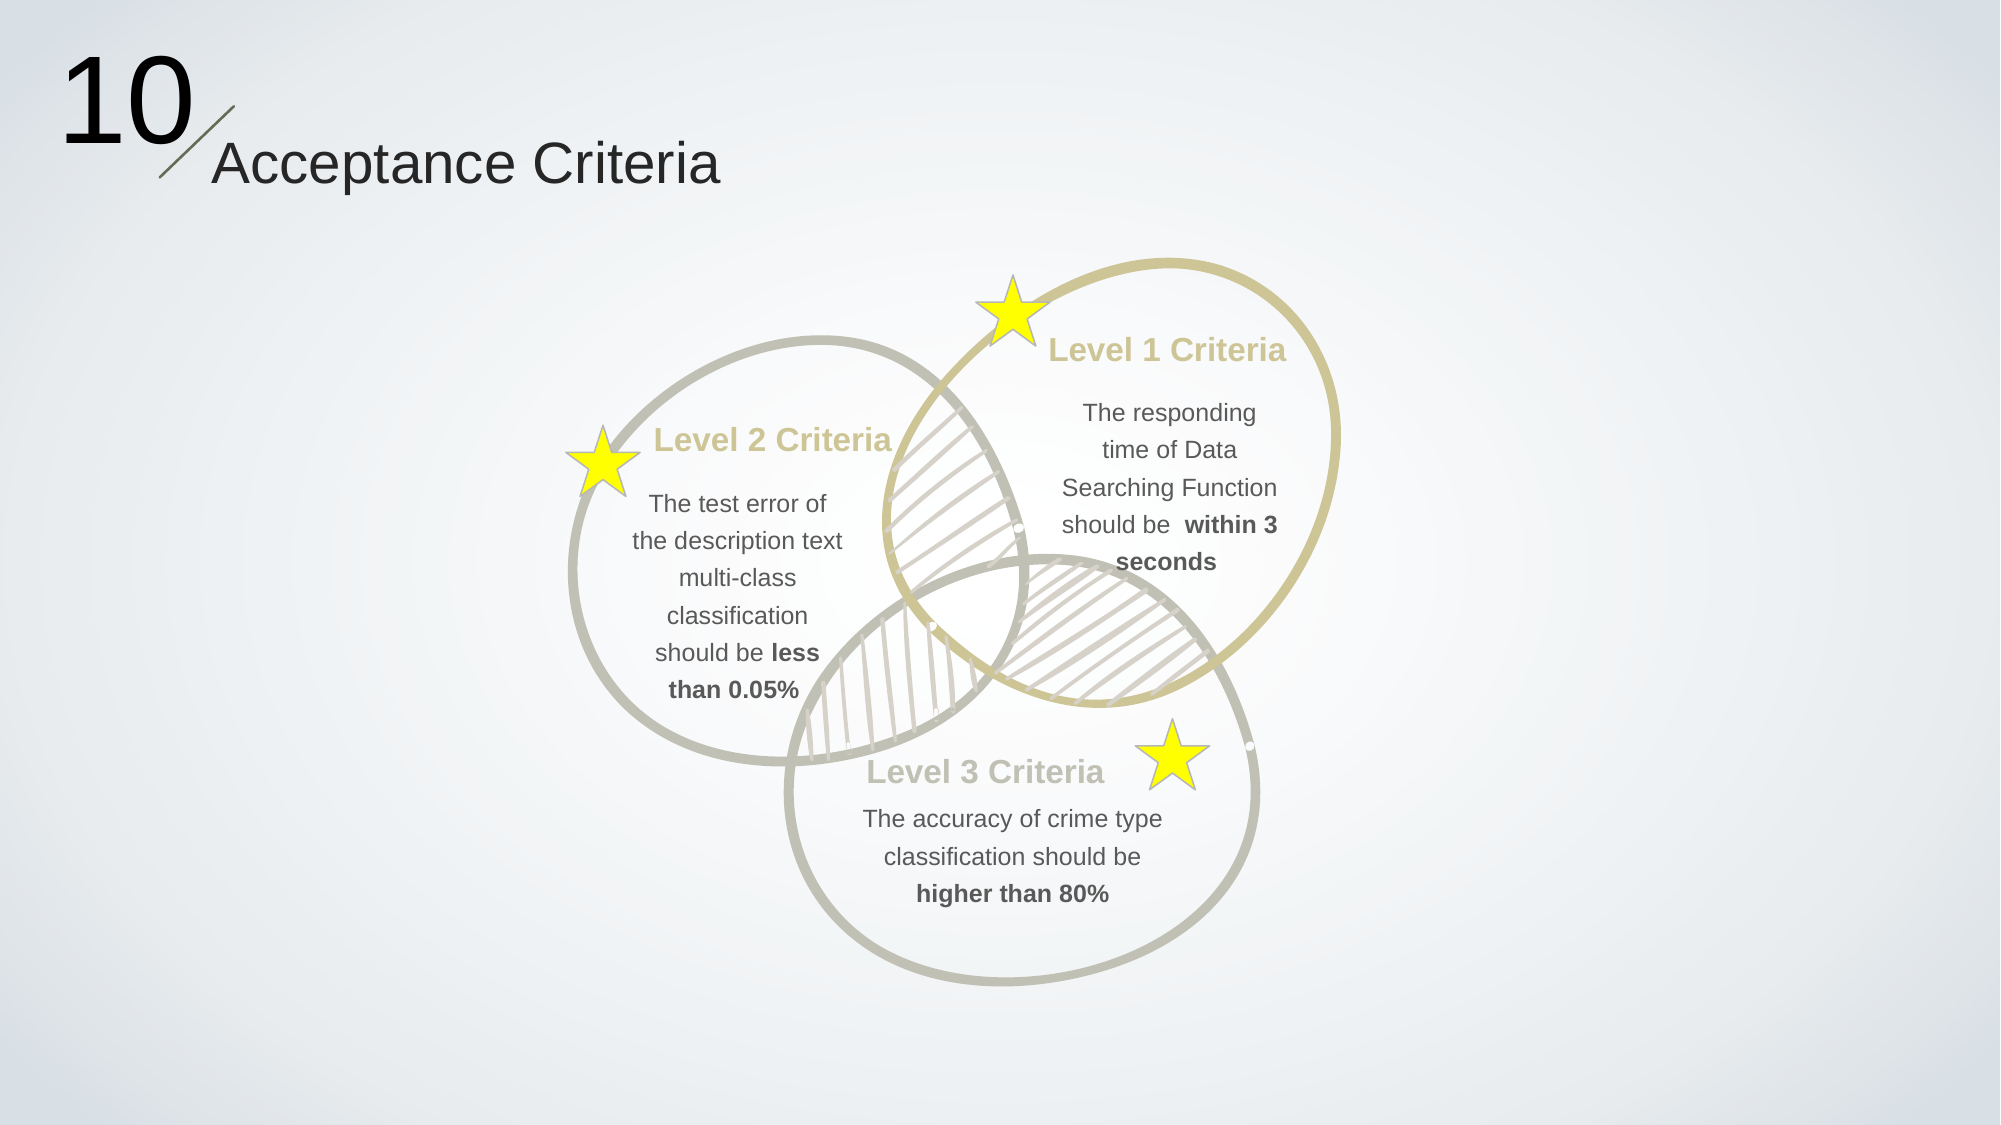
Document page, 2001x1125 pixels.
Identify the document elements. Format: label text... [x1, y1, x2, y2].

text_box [834, 741, 1191, 955]
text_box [613, 410, 918, 697]
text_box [159, 105, 235, 178]
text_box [1033, 320, 1312, 602]
picture [0, 0, 2001, 1125]
text_box 10 [42, 10, 214, 178]
text_box Acceptance Criteria [196, 117, 842, 204]
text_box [550, 237, 1348, 1030]
